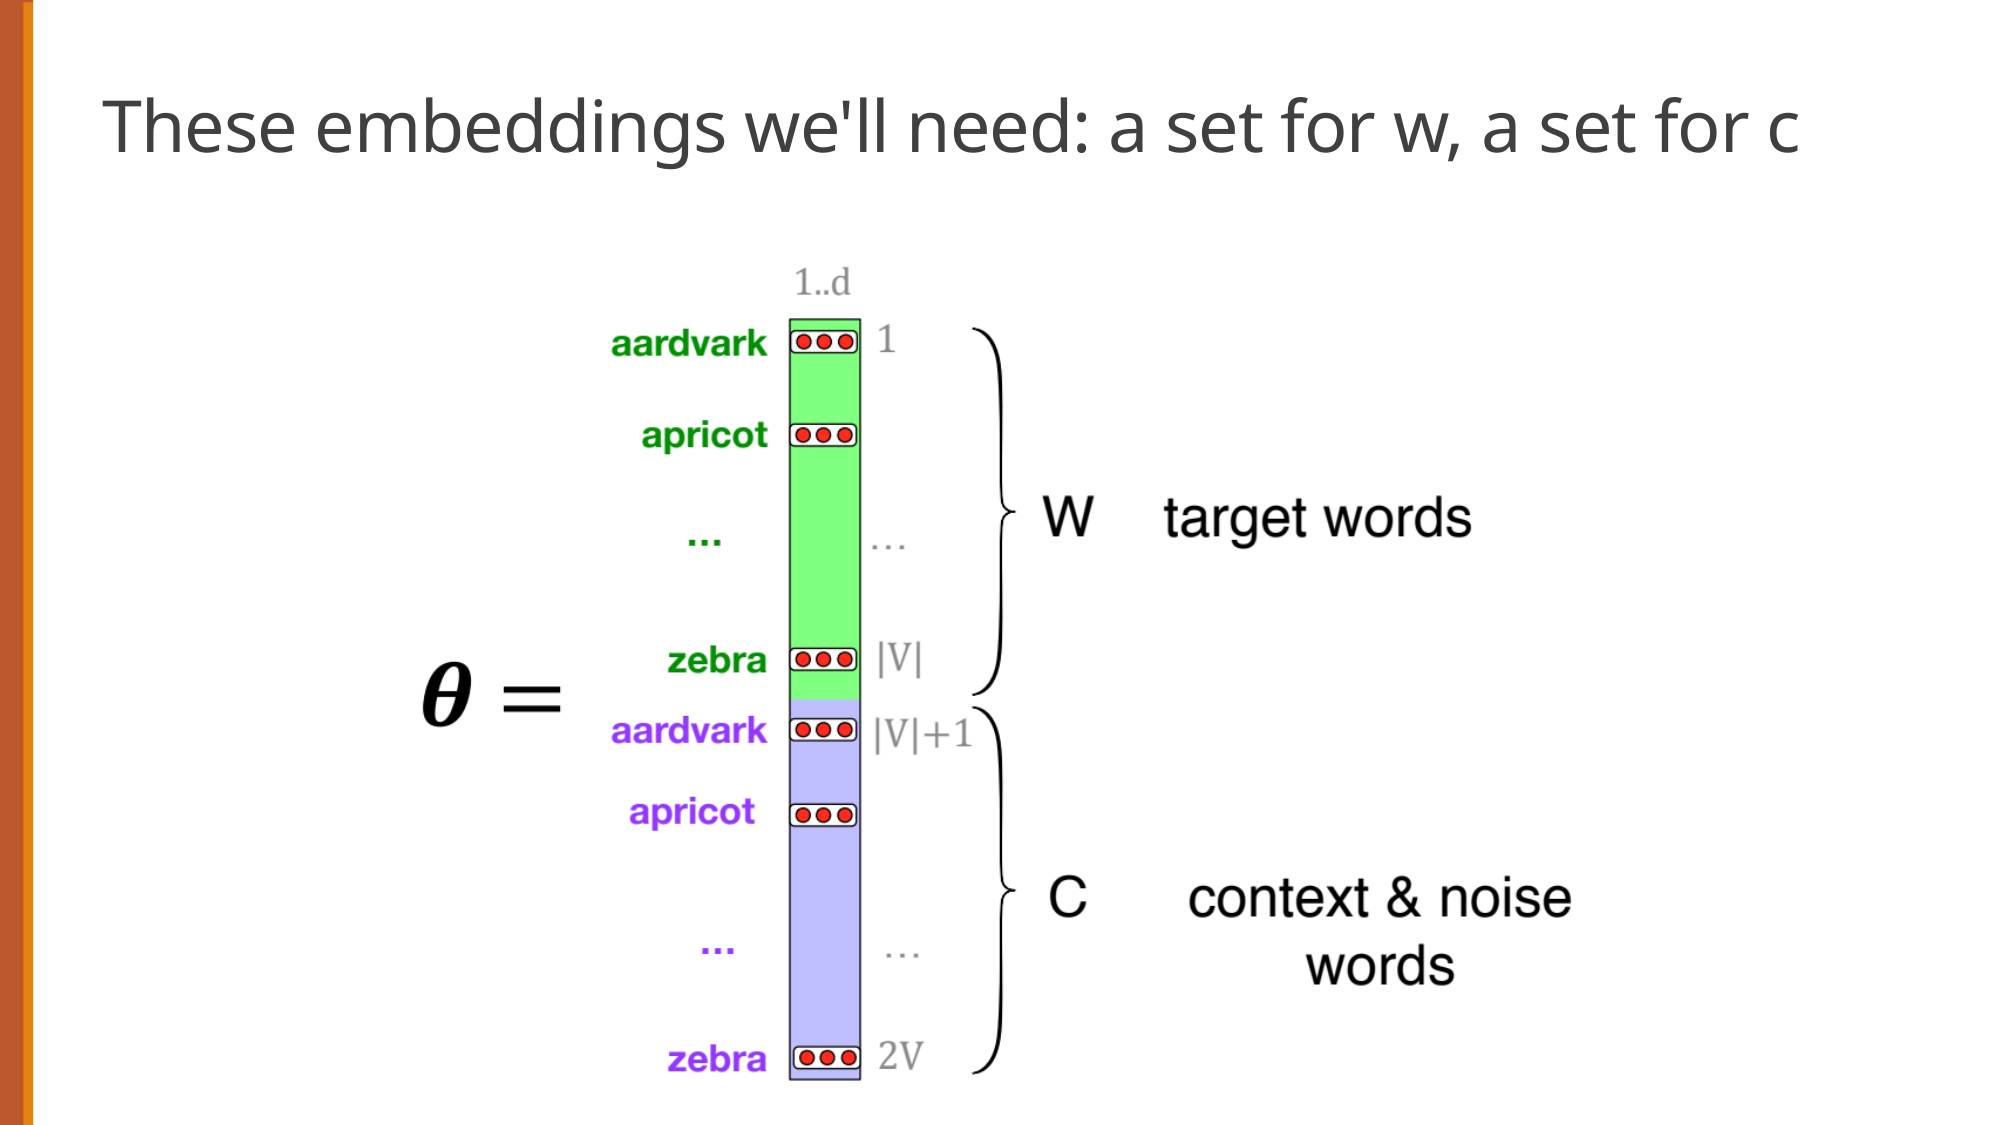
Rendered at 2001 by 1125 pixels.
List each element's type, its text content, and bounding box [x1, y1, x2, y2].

title These embeddings we'll need: a set for w, a set for c [87, 26, 1963, 175]
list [395, 249, 1605, 1088]
